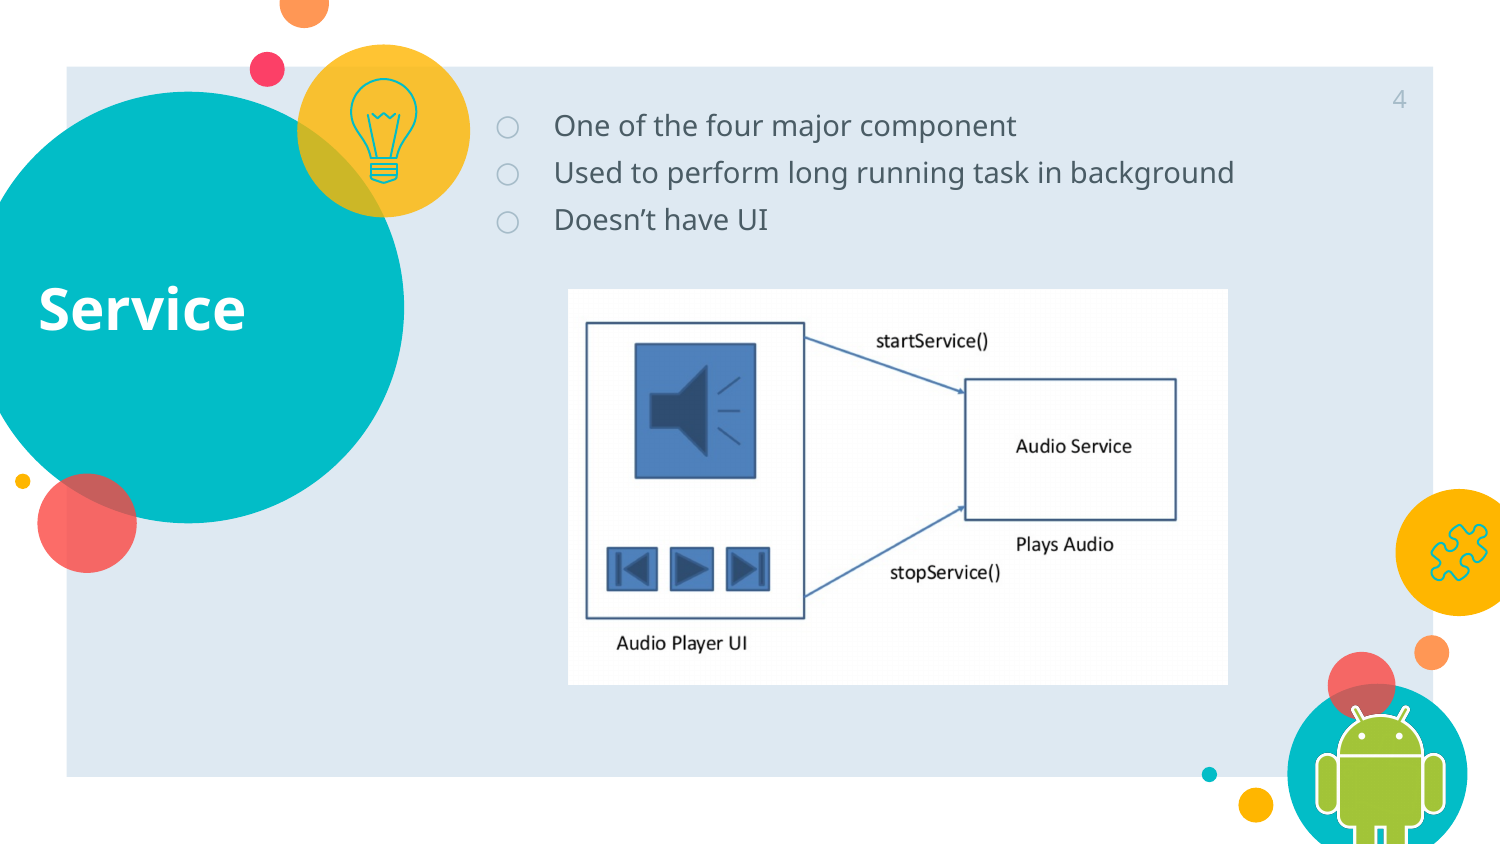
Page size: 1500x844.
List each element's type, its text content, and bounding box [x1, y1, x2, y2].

list One of the four major component Used to perform long running task in background Doesn’t have UI [463, 91, 1332, 844]
title Service [23, 91, 375, 524]
slide_number 4 [1331, 68, 1422, 134]
picture [1315, 705, 1446, 844]
picture [567, 289, 1228, 685]
